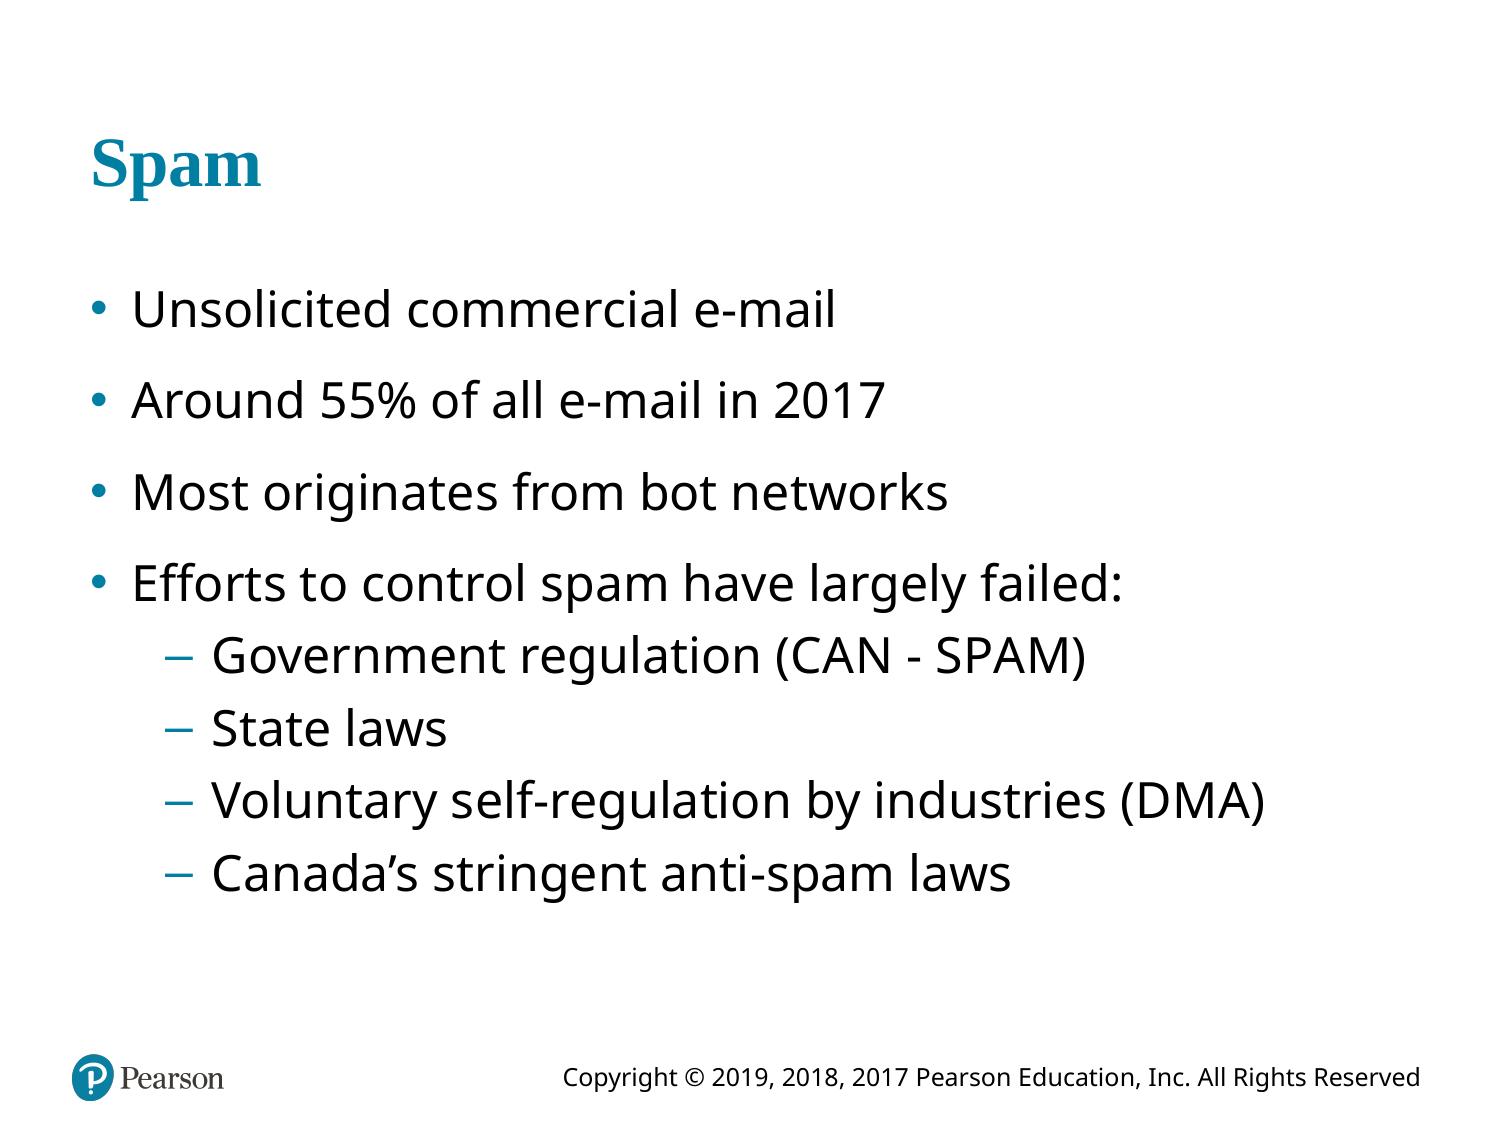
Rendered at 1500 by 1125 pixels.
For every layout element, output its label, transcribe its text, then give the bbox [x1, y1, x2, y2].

picture [72, 1087, 83, 1101]
title Spam [75, 35, 1425, 216]
picture [80, 1063, 106, 1088]
list Unsolicited commercial e-mail Around 55% of all e-mail in 2017 Most originates from bot networks Efforts to control spam have largely failed: Government regulation (C A N - S P A M) State laws Voluntary self-regulation by industries (D M A) Canada’s stringent anti-spam laws [75, 262, 1425, 923]
picture [72, 1054, 88, 1070]
picture [98, 1054, 224, 1101]
